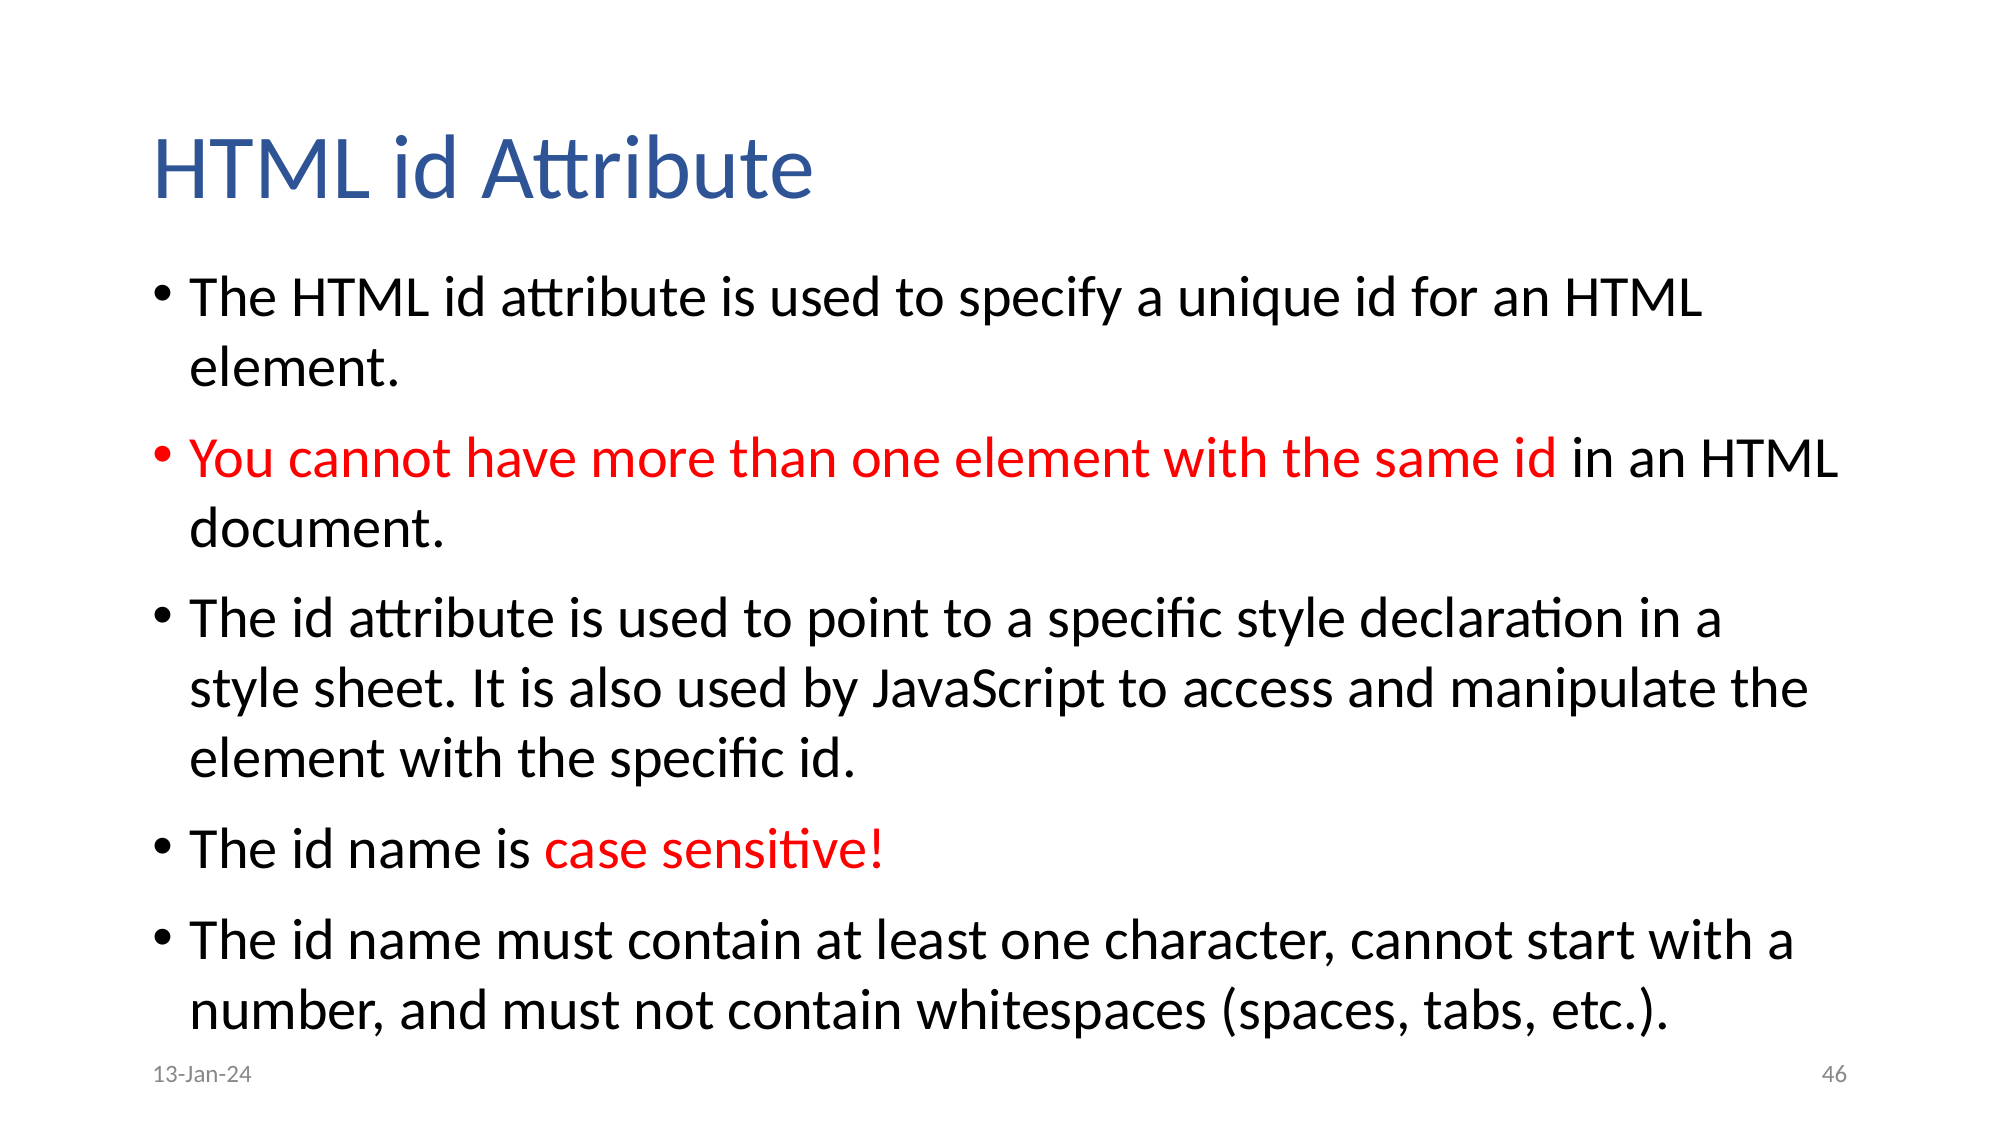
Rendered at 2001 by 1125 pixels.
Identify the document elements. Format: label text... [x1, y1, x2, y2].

slide_number ‹#› [1412, 1043, 1863, 1103]
list The HTML id attribute is used to specify a unique id for an HTML element. You cannot have more than one element with the same id in an HTML document. The id attribute is used to point to a specific style declaration in a style sheet. It is also used by JavaScript to access and manipulate the element with the specific id. The id name is case sensitive! The id name must contain at least one character, cannot start with a number, and must not contain whitespaces (spaces, tabs, etc.). [137, 250, 1863, 1043]
slide_number 13-Jan-24 [137, 1043, 588, 1103]
title HTML id Attribute [137, 59, 1863, 250]
